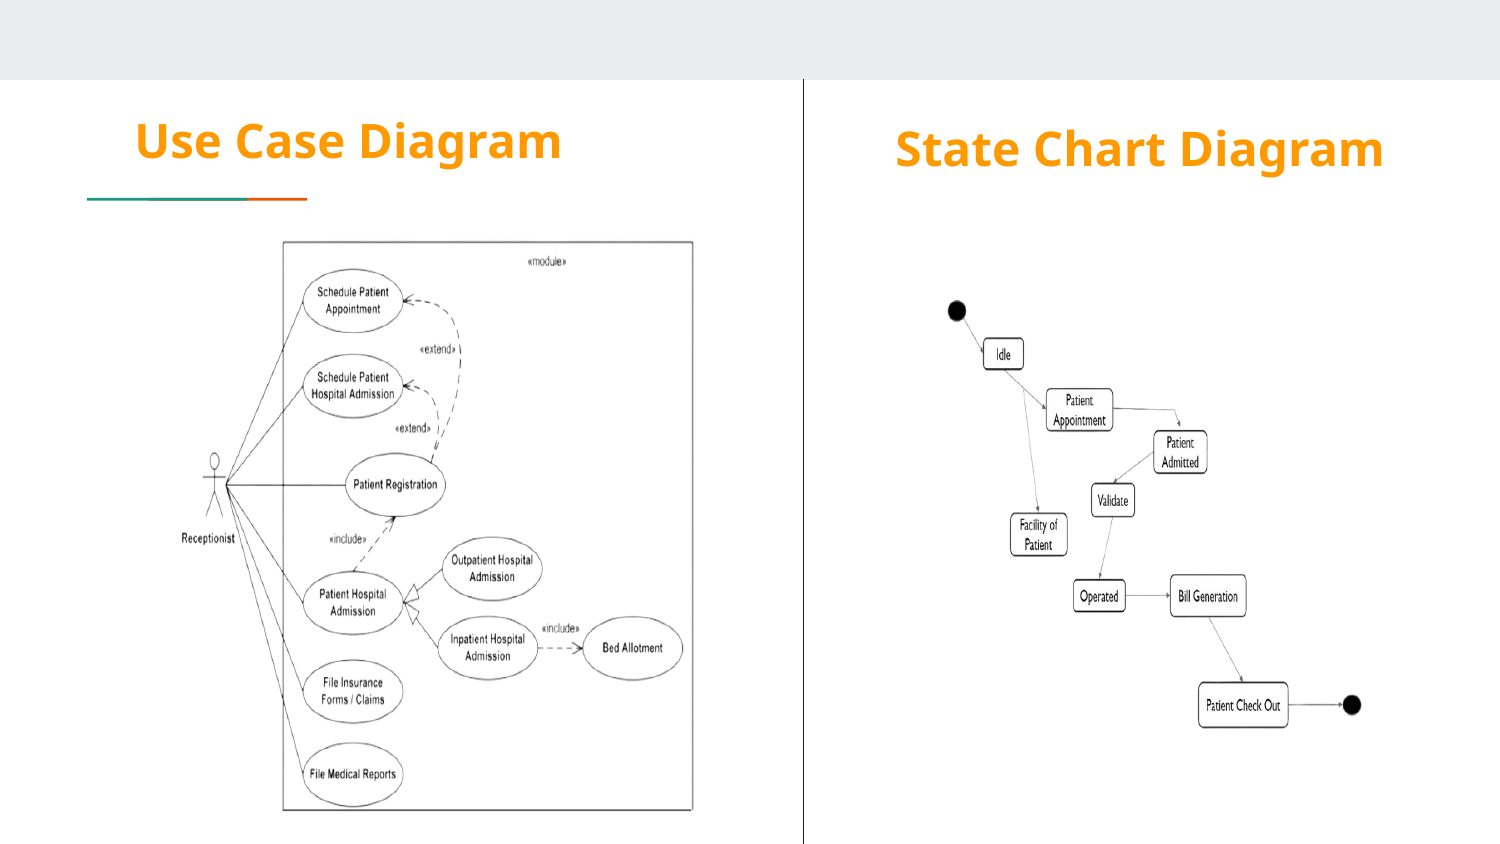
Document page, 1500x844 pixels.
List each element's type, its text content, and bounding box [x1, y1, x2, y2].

title Use Case Diagram [119, 95, 799, 184]
text_box State Chart Diagram [880, 103, 1466, 191]
title Use Case Diagram [807, 95, 1381, 184]
picture [863, 239, 1450, 799]
picture [75, 208, 786, 830]
